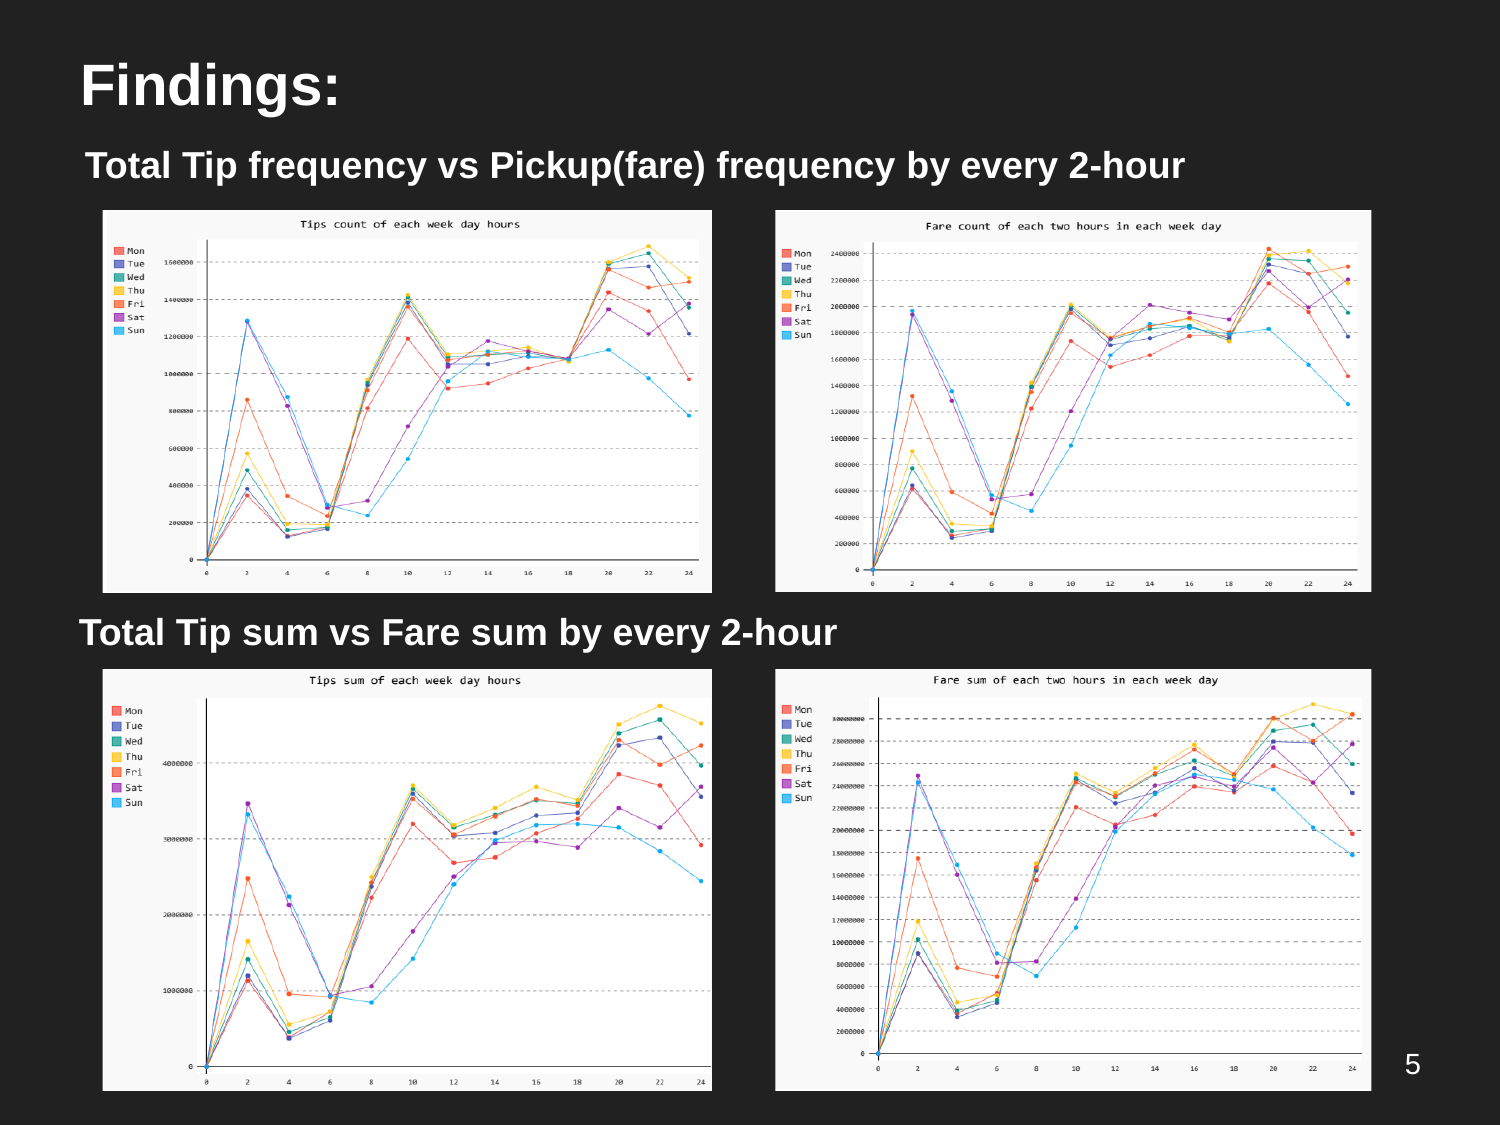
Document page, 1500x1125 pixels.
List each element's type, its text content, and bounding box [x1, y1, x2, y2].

slide_number 5 [1389, 1019, 1480, 1106]
picture [775, 210, 1372, 592]
text_box Total Tip sum vs Fare sum by every 2-hour [63, 592, 1207, 718]
text_box Total Tip frequency vs Pickup(fare) frequency by every 2-hour [70, 134, 1201, 194]
text_box Findings: [65, 39, 358, 125]
picture [102, 210, 713, 593]
picture [775, 669, 1372, 1091]
picture [102, 669, 713, 1091]
